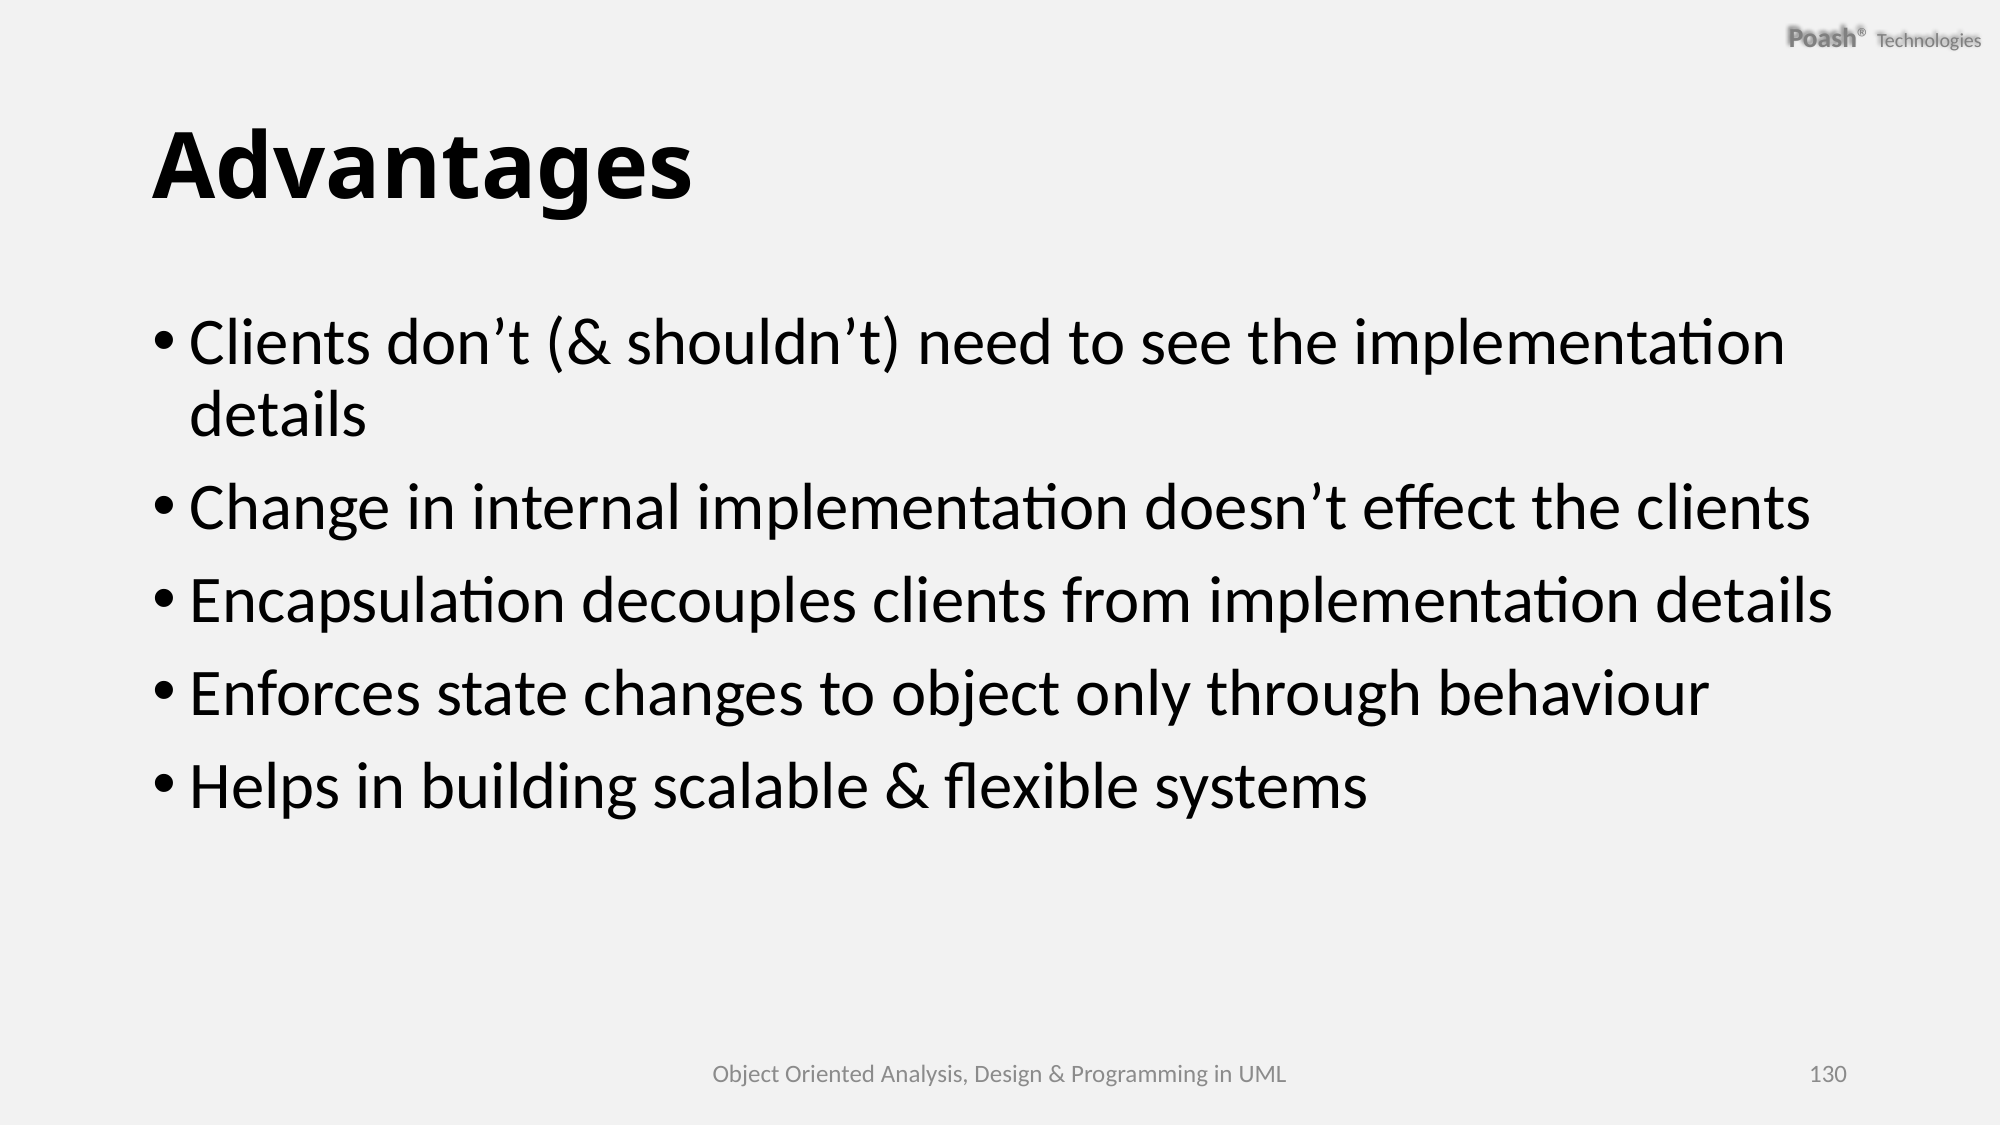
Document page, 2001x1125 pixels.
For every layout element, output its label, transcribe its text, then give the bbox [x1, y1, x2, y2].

list Clients don’t (& shouldn’t) need to see the implementation details Change in internal implementation doesn’t effect the clients Encapsulation decouples clients from implementation details Enforces state changes to object only through behaviour Helps in building scalable & flexible systems [137, 299, 1863, 1014]
title Advantages [137, 59, 1863, 278]
slide_number 130 [1412, 1042, 1863, 1103]
footer Object Oriented Analysis, Design & Programming in UML [662, 1042, 1338, 1103]
